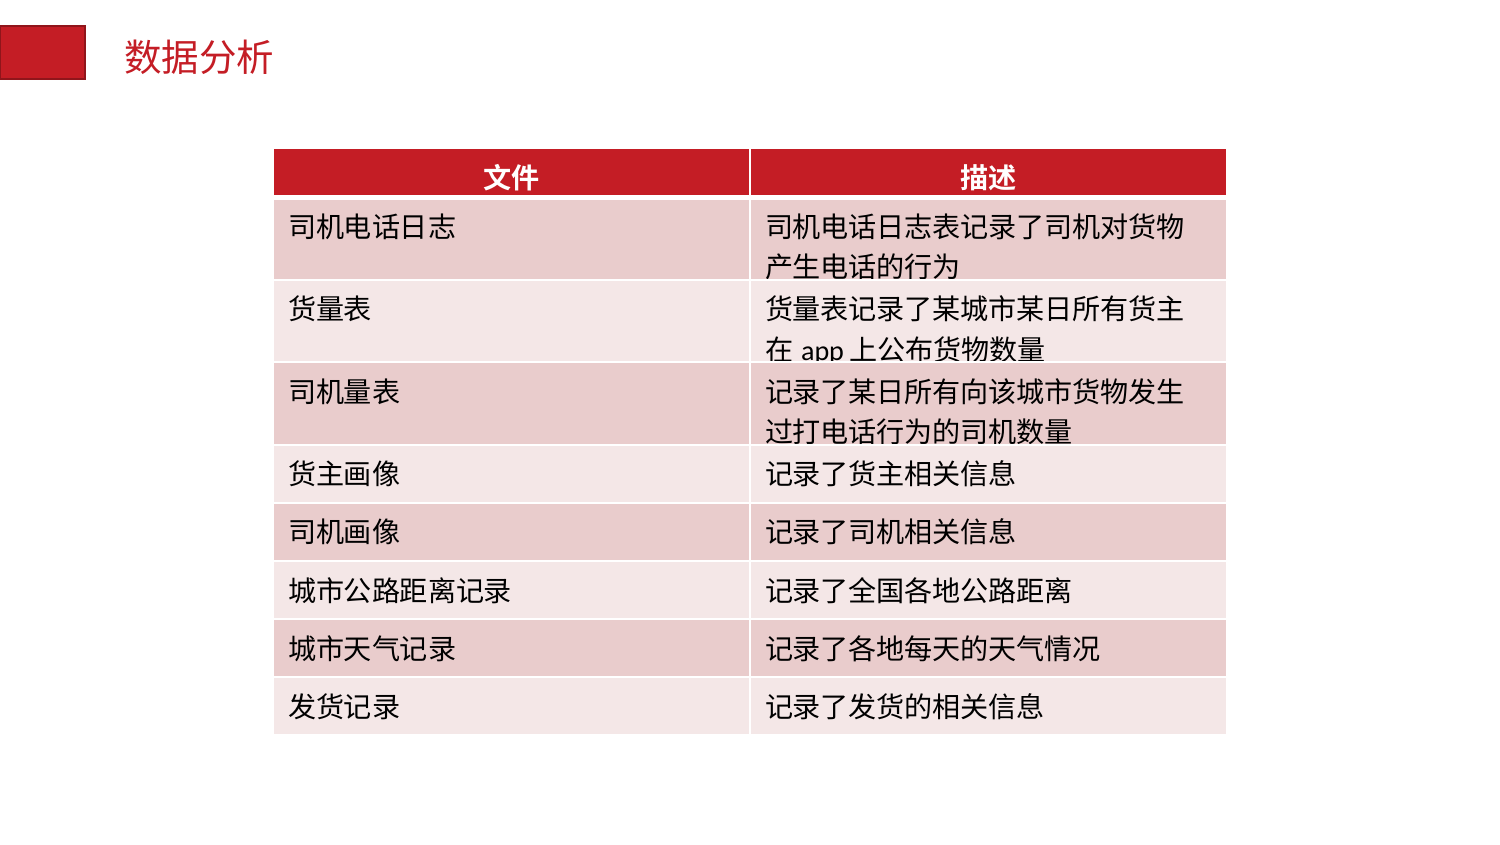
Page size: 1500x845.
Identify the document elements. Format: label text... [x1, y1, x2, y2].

table_cell 记录了货主相关信息 [751, 446, 1226, 502]
table_cell 司机电话日志 [274, 200, 749, 279]
table_cell 货量表 [274, 281, 749, 361]
table_cell 城市公路距离记录 [274, 562, 749, 618]
table_cell 记录了各地每天的天气情况 [751, 620, 1226, 676]
table_cell 城市天气记录 [274, 620, 749, 676]
table_cell 司机电话日志表记录了司机对货物产生电话的行为 [751, 200, 1226, 279]
table_cell 司机画像 [274, 504, 749, 560]
table_header 文件 [274, 149, 749, 195]
table_cell 司机量表 [274, 363, 749, 444]
table_cell 记录了某日所有向该城市货物发生过打电话行为的司机数量 [751, 363, 1226, 444]
text_box 数据分析 [109, 26, 295, 87]
table_cell 记录了全国各地公路距离 [751, 562, 1226, 618]
table_header 描述 [751, 149, 1226, 195]
table_cell 货量表记录了某城市某日所有货主在app上公布货物数量 [751, 281, 1226, 361]
table_cell 记录了司机相关信息 [751, 504, 1226, 560]
text_box [0, 25, 86, 80]
table_cell 发货记录 [274, 678, 749, 734]
table_cell 记录了发货的相关信息 [751, 678, 1226, 734]
table_cell 货主画像 [274, 446, 749, 502]
